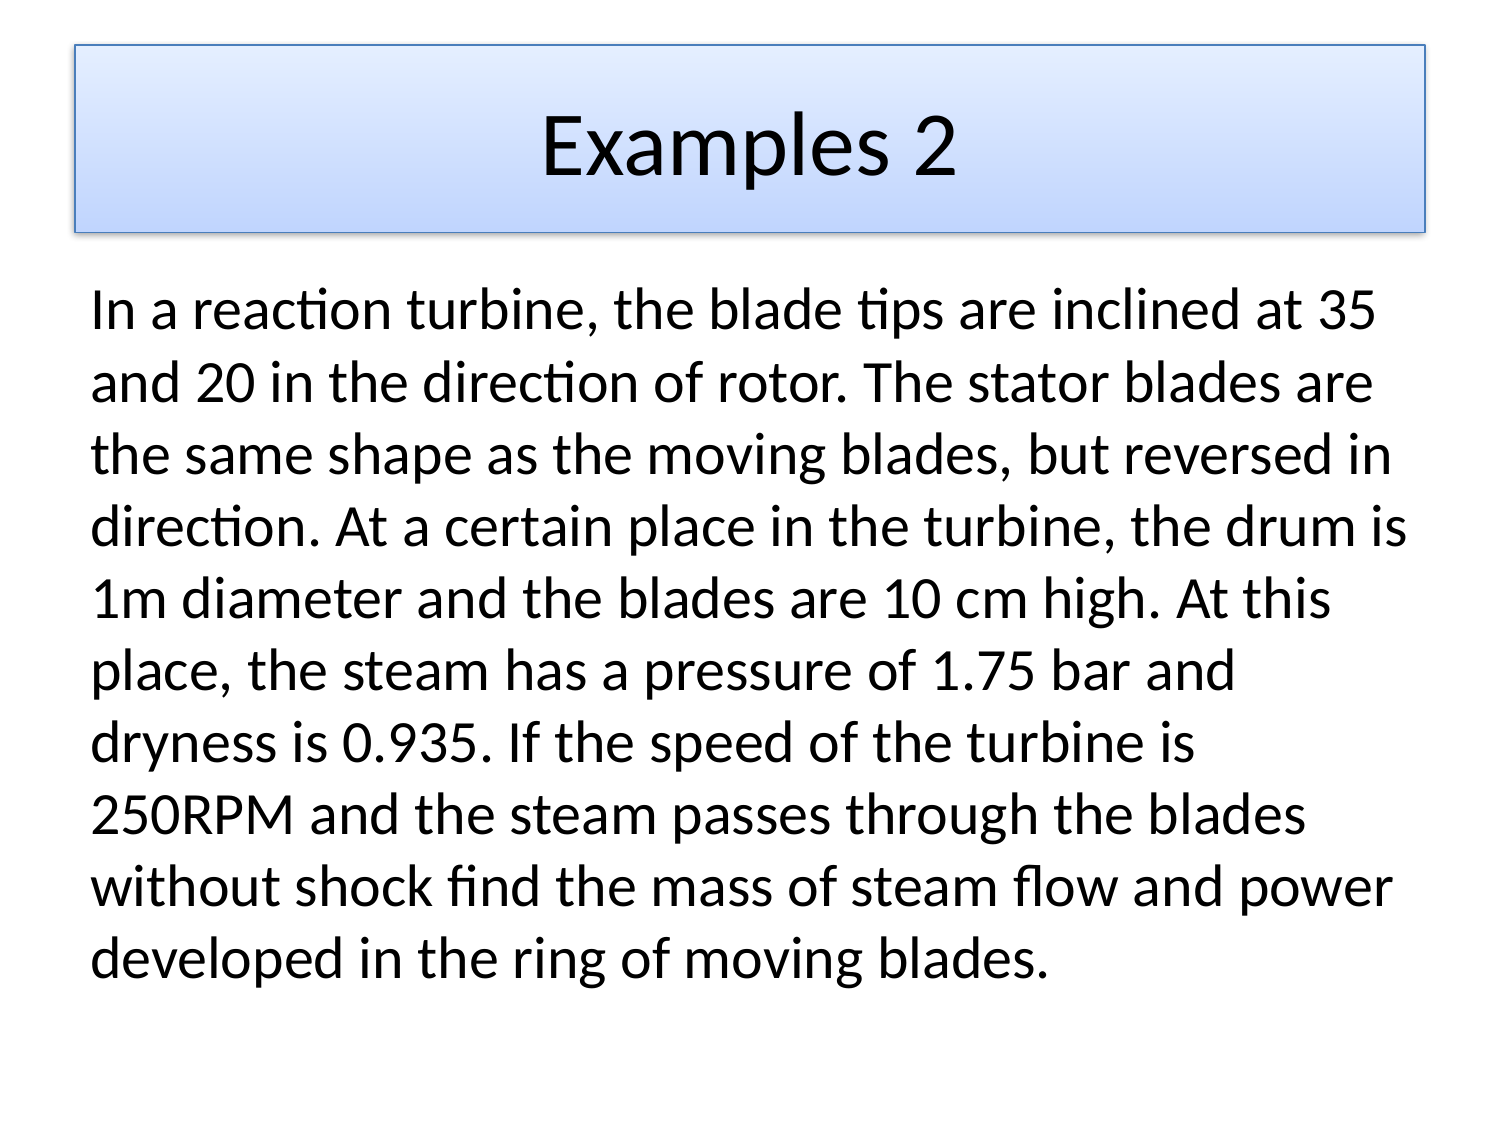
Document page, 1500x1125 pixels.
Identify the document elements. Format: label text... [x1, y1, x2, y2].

list In a reaction turbine, the blade tips are inclined at 35 and 20 in the direction of rotor. The stator blades are the same shape as the moving blades, but reversed in direction. At a certain place in the turbine, the drum is 1m diameter and the blades are 10 cm high. At this place, the steam has a pressure of 1.75 bar and dryness is 0.935. If the speed of the turbine is 250RPM and the steam passes through the blades without shock find the mass of steam flow and power developed in the ring of moving blades. [75, 262, 1425, 1005]
title Examples 2 [74, 44, 1426, 233]
